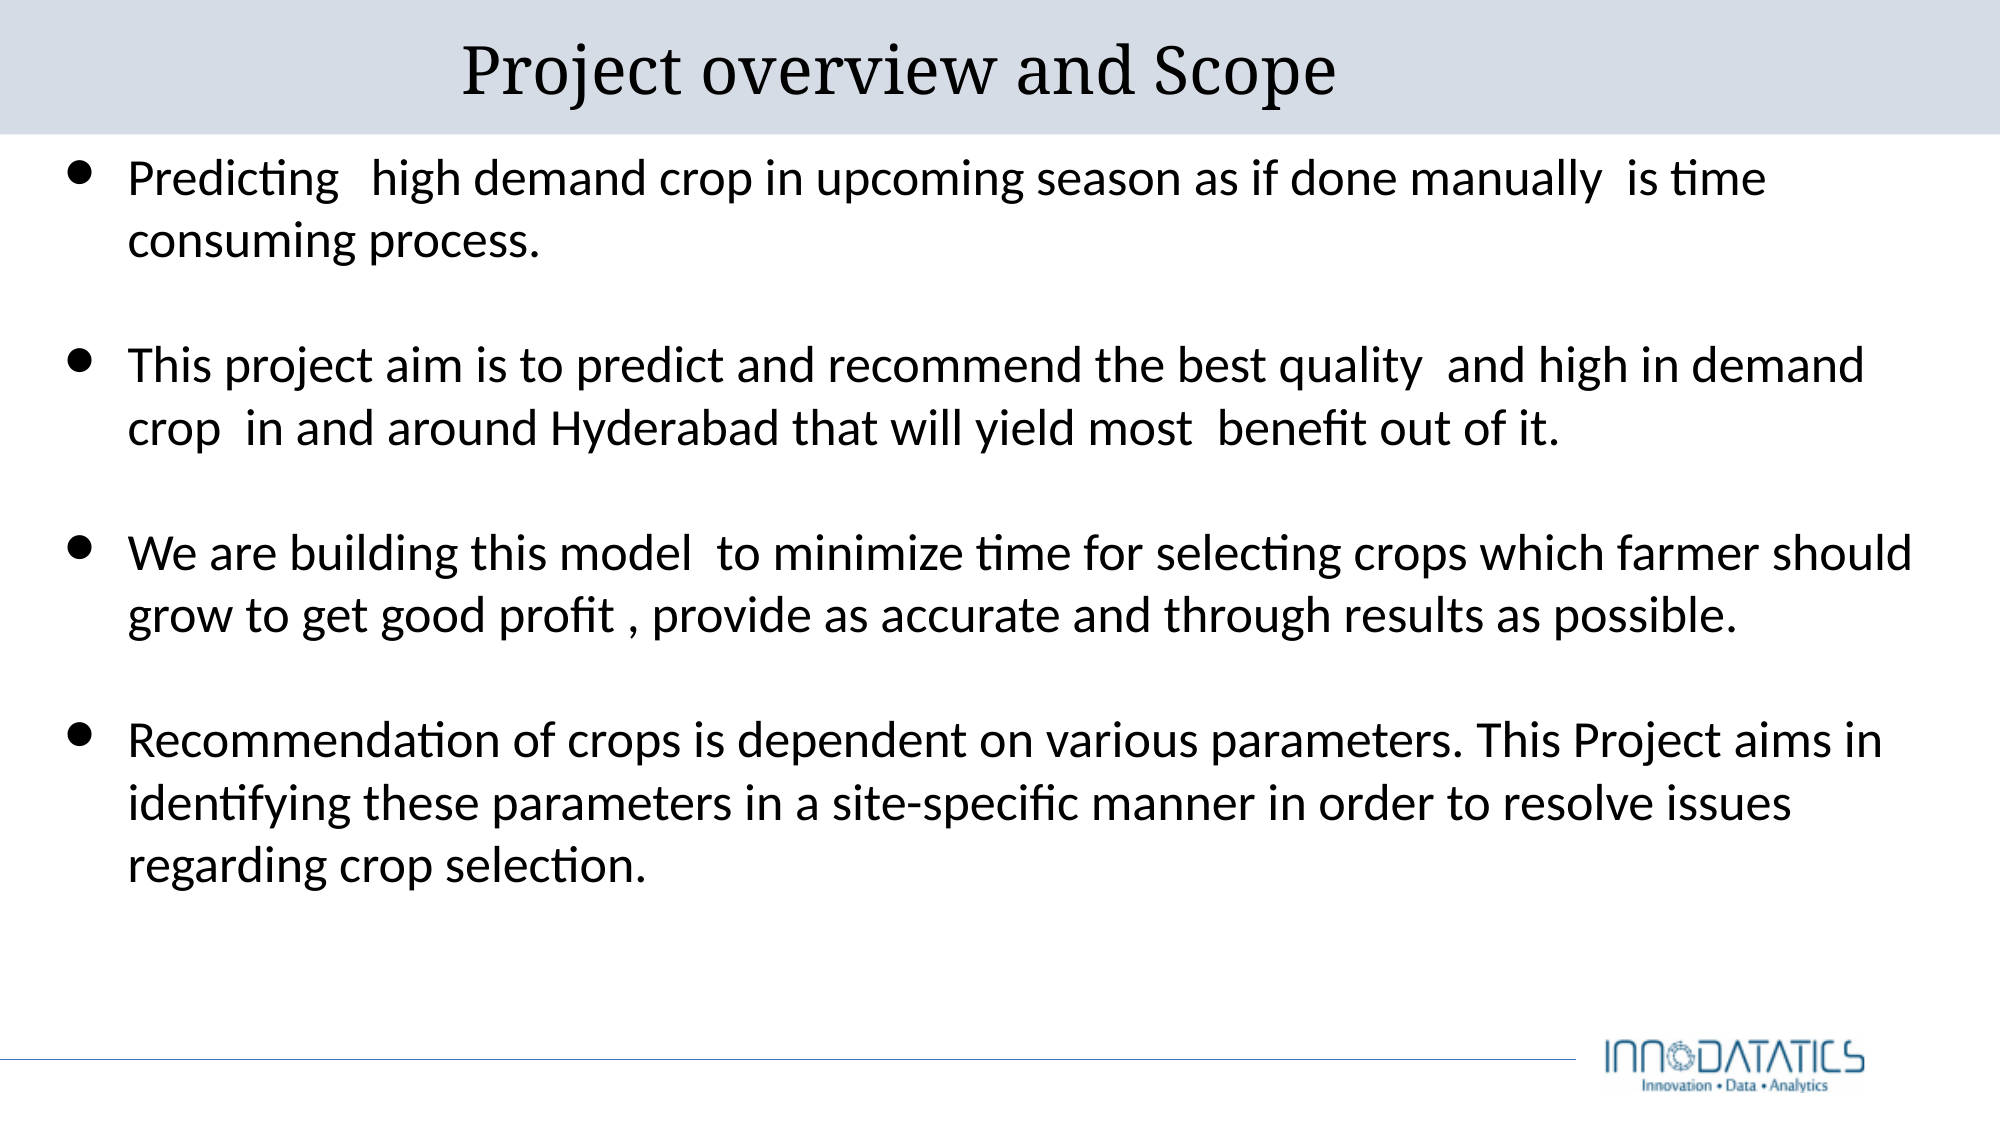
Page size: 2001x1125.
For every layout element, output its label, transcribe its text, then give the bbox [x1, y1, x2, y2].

text_box Predicting high demand crop in upcoming season as if done manually is time consuming process. This project aim is to predict and recommend the best quality and high in demand crop in and around Hyderabad that will yield most benefit out of it. We are building this model to minimize time for selecting crops which farmer should grow to get good profit , provide as accurate and through results as possible. Recommendation of crops is dependent on various parameters. This Project aims in identifying these parameters in a site-specific manner in order to resolve issues regarding crop selection. [37, 128, 1957, 1032]
picture [1603, 1038, 1865, 1093]
title Project overview and Scope [37, 31, 1763, 115]
